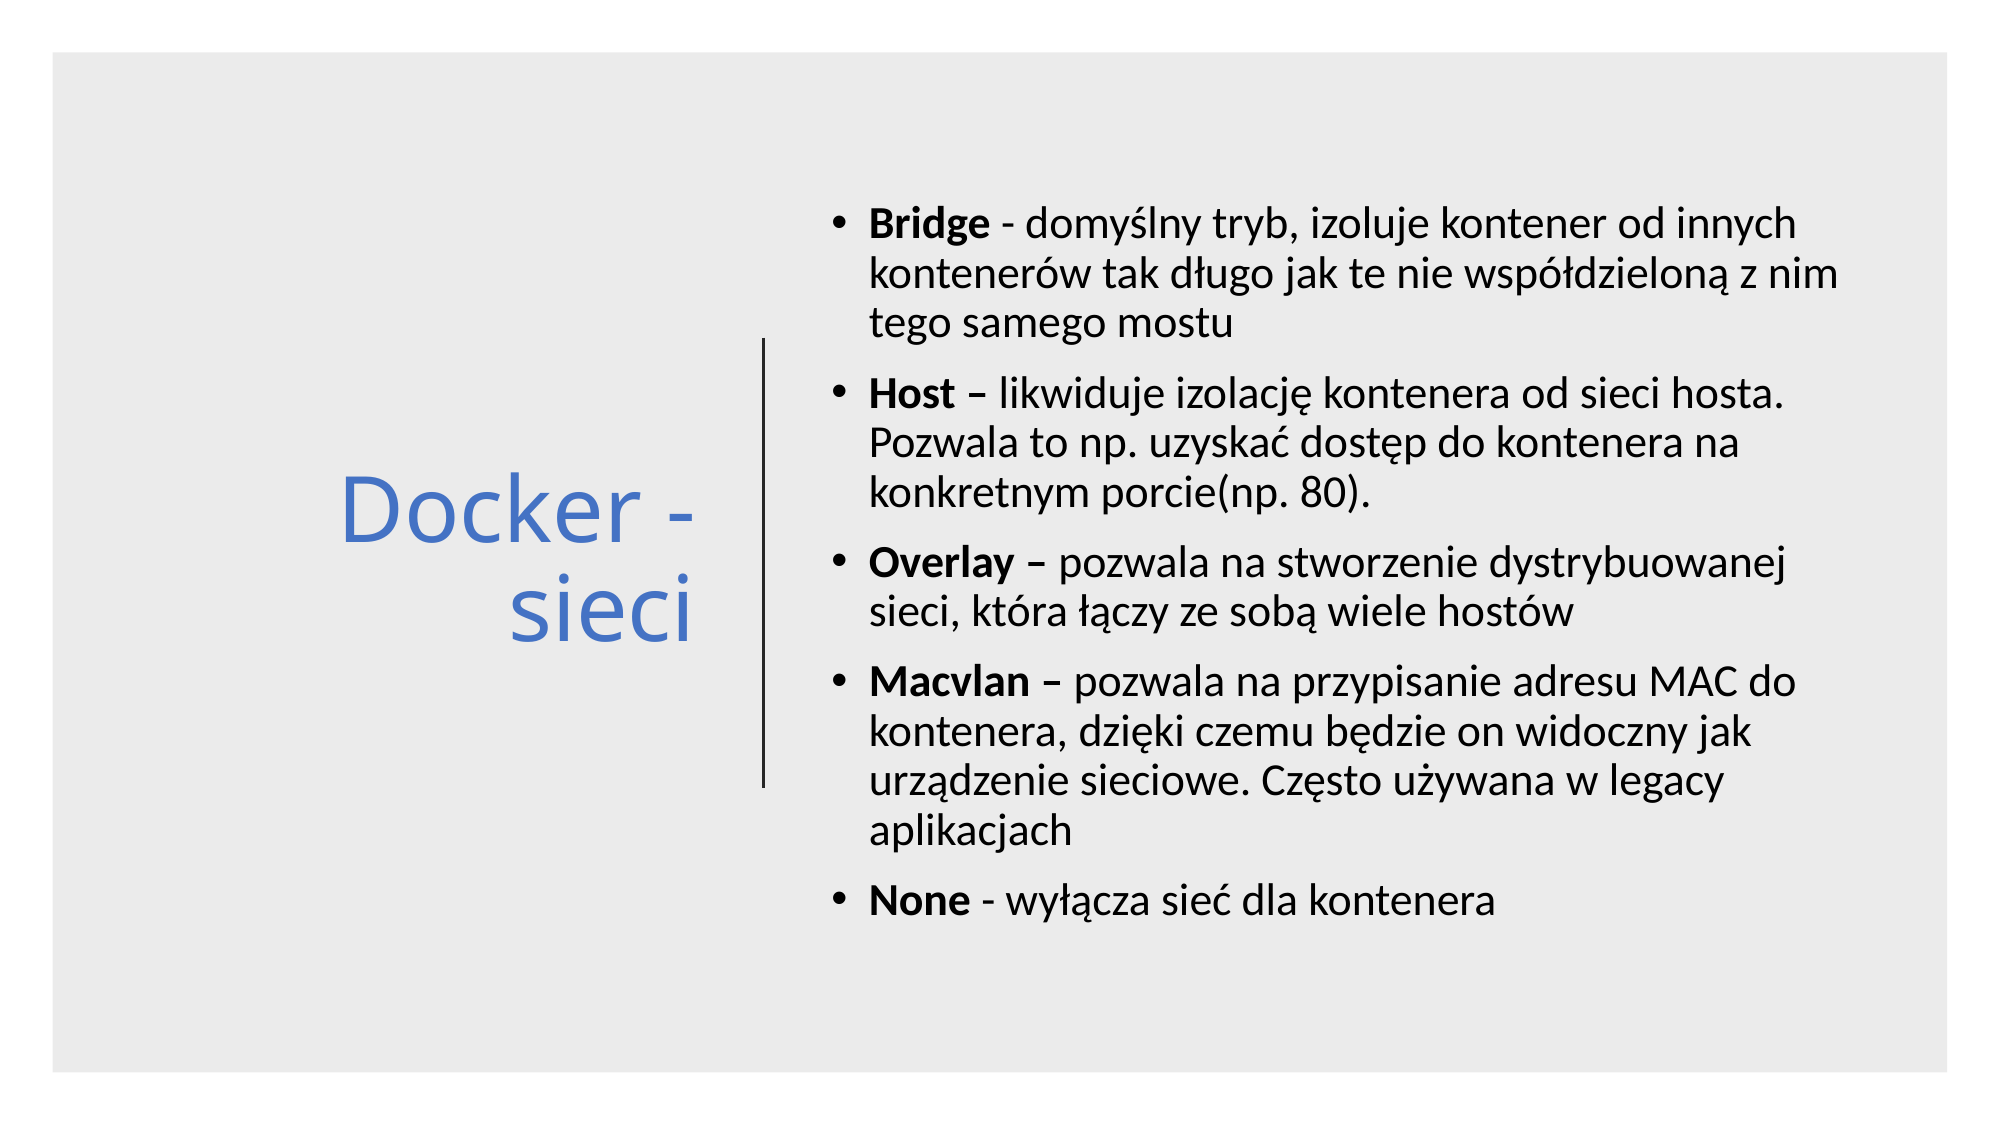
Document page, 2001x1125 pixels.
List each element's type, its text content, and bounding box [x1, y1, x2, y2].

text_box [52, 51, 1948, 1073]
title Docker - sieci [137, 158, 711, 967]
list Bridge - domyślny tryb, izoluje kontener od innych kontenerów tak długo jak te nie współdzieloną z nim tego samego mostu Host – likwiduje izolację kontenera od sieci hosta. Pozwala to np. uzyskać dostęp do kontenera na konkretnym porcie(np. 80). Overlay – pozwala na stworzenie dystrybuowanej sieci, która łączy ze sobą wiele hostów Macvlan – pozwala na przypisanie adresu MAC do kontenera, dzięki czemu będzie on widoczny jak urządzenie sieciowe. Często używana w legacy aplikacjach None - wyłącza sieć dla kontenera [816, 158, 1863, 967]
